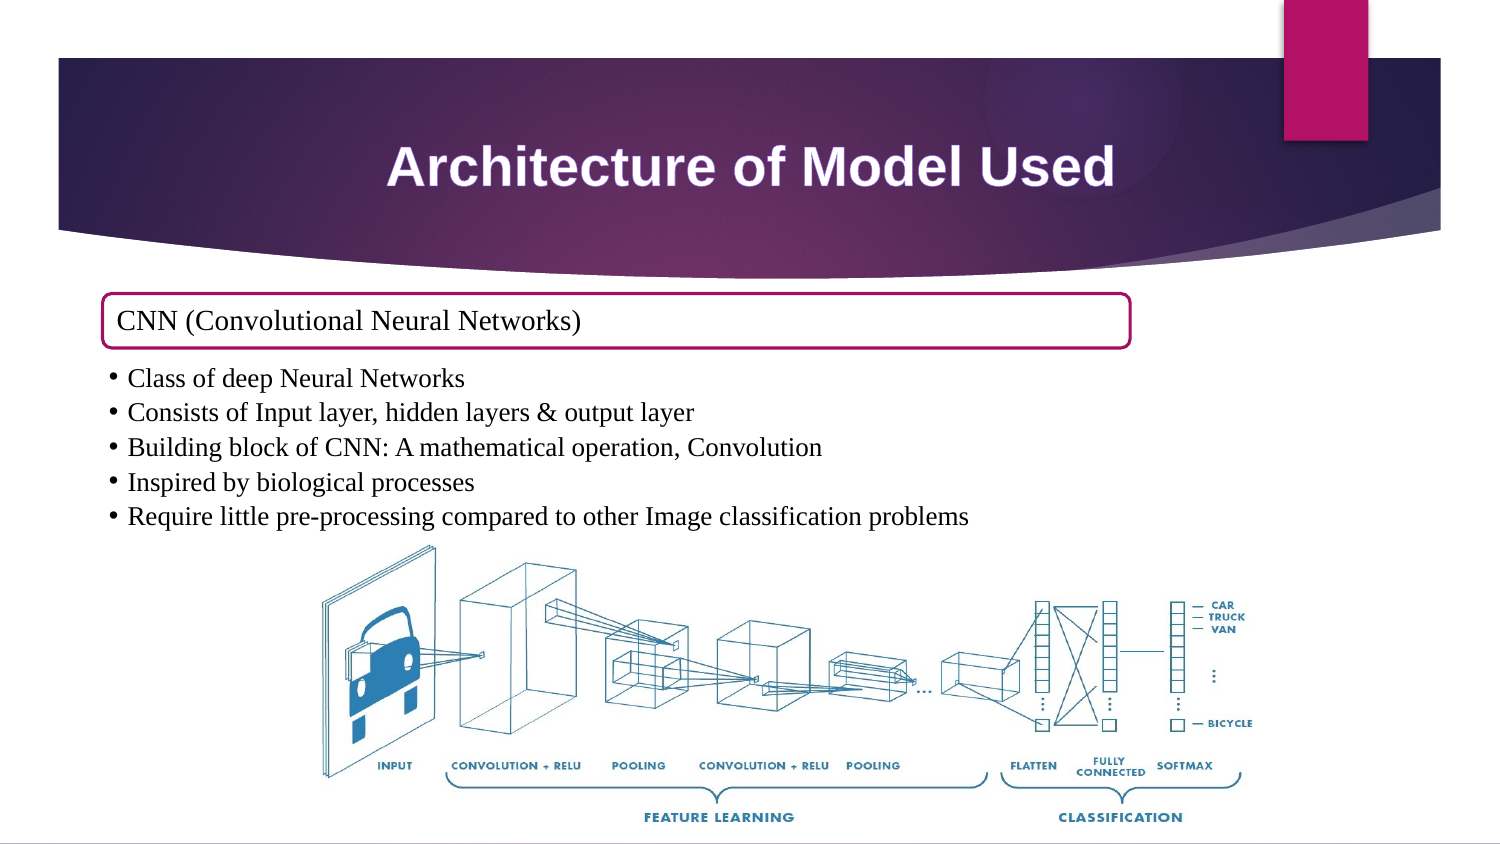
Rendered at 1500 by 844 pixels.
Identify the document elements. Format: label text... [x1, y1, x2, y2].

title Architecture of Model Used [61, 119, 1441, 207]
picture [321, 543, 1253, 823]
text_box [74, 227, 1131, 616]
